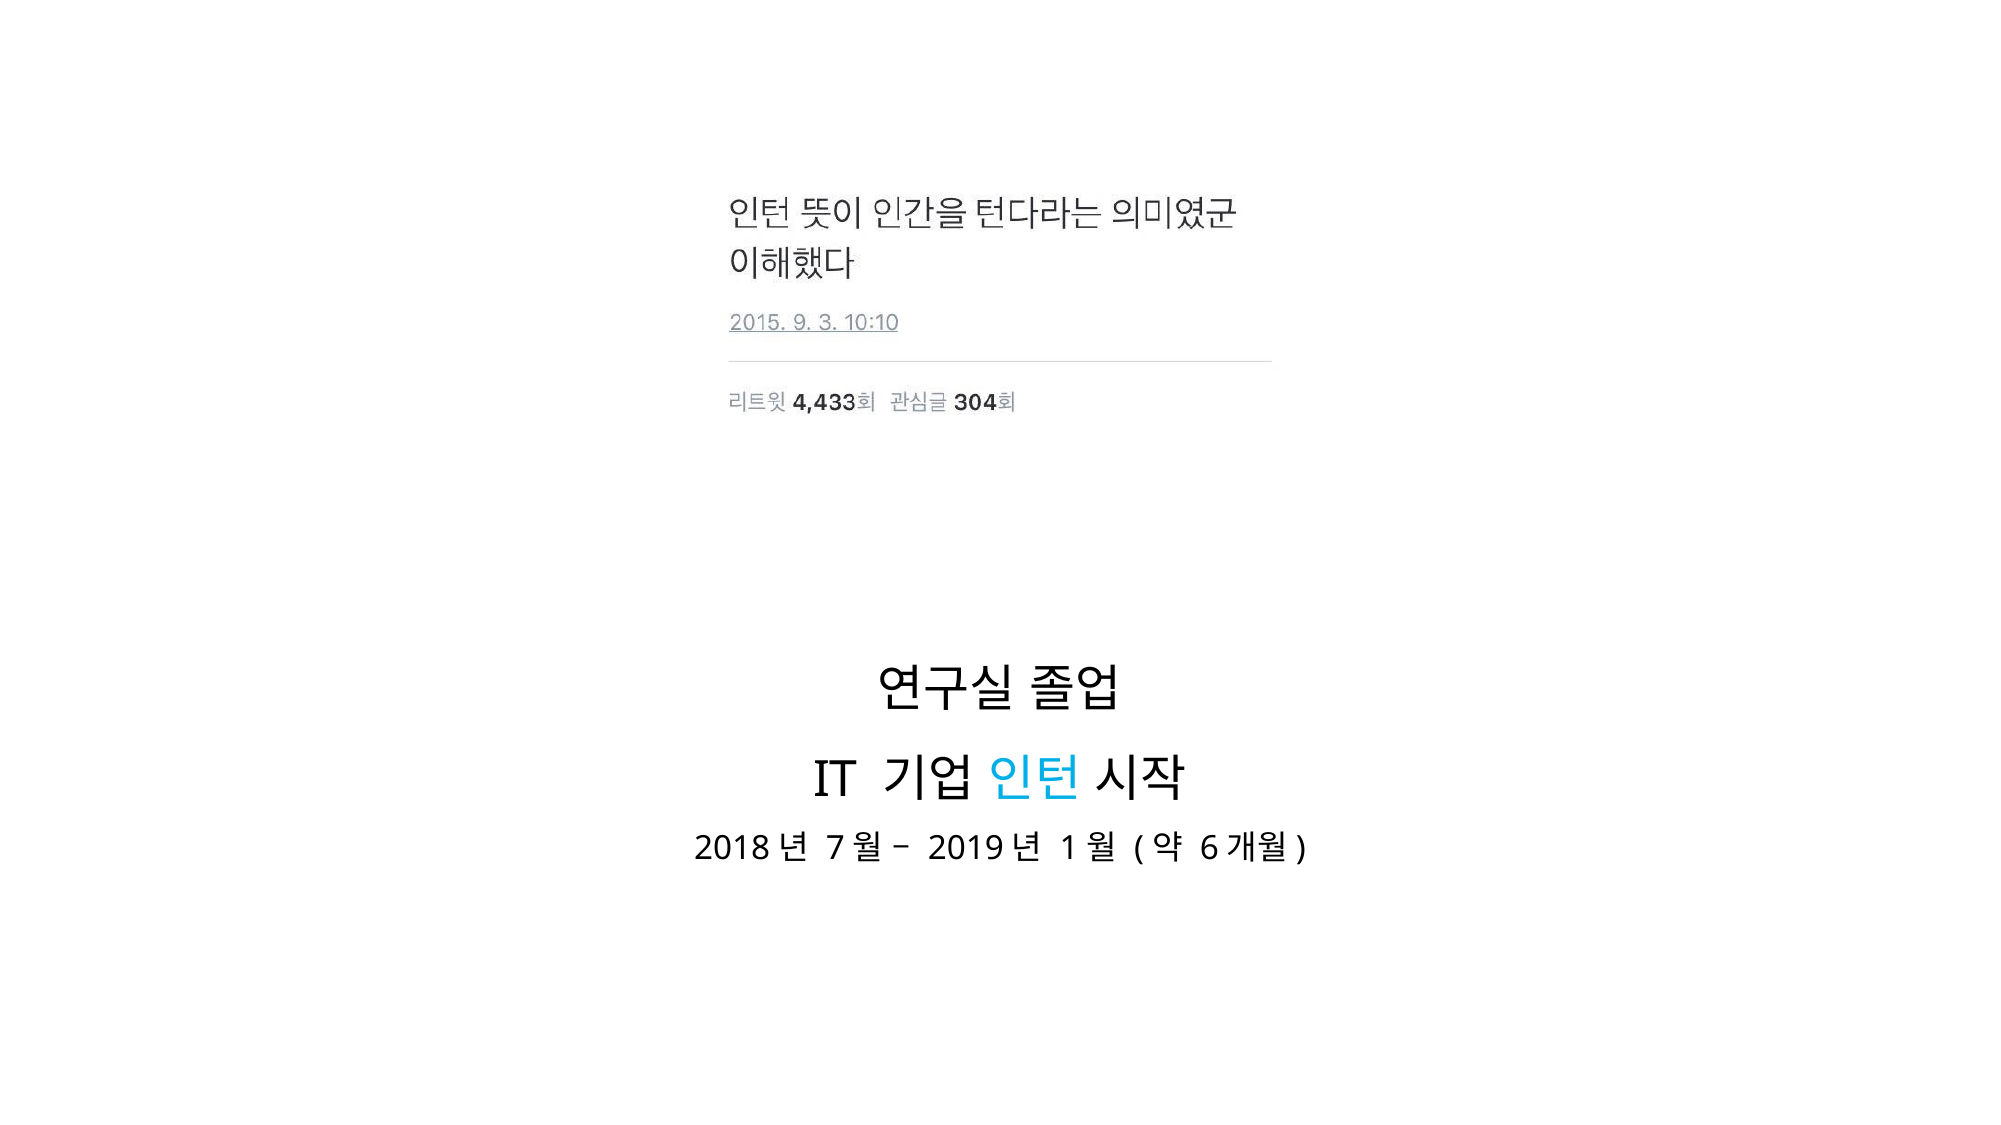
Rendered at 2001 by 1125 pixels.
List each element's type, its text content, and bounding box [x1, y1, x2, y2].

text_box 연구실 졸업 IT 기업 인턴 시작 2018년 7월 – 2019년 1월 (약 6개월) [506, 618, 1494, 874]
picture [706, 163, 1294, 436]
